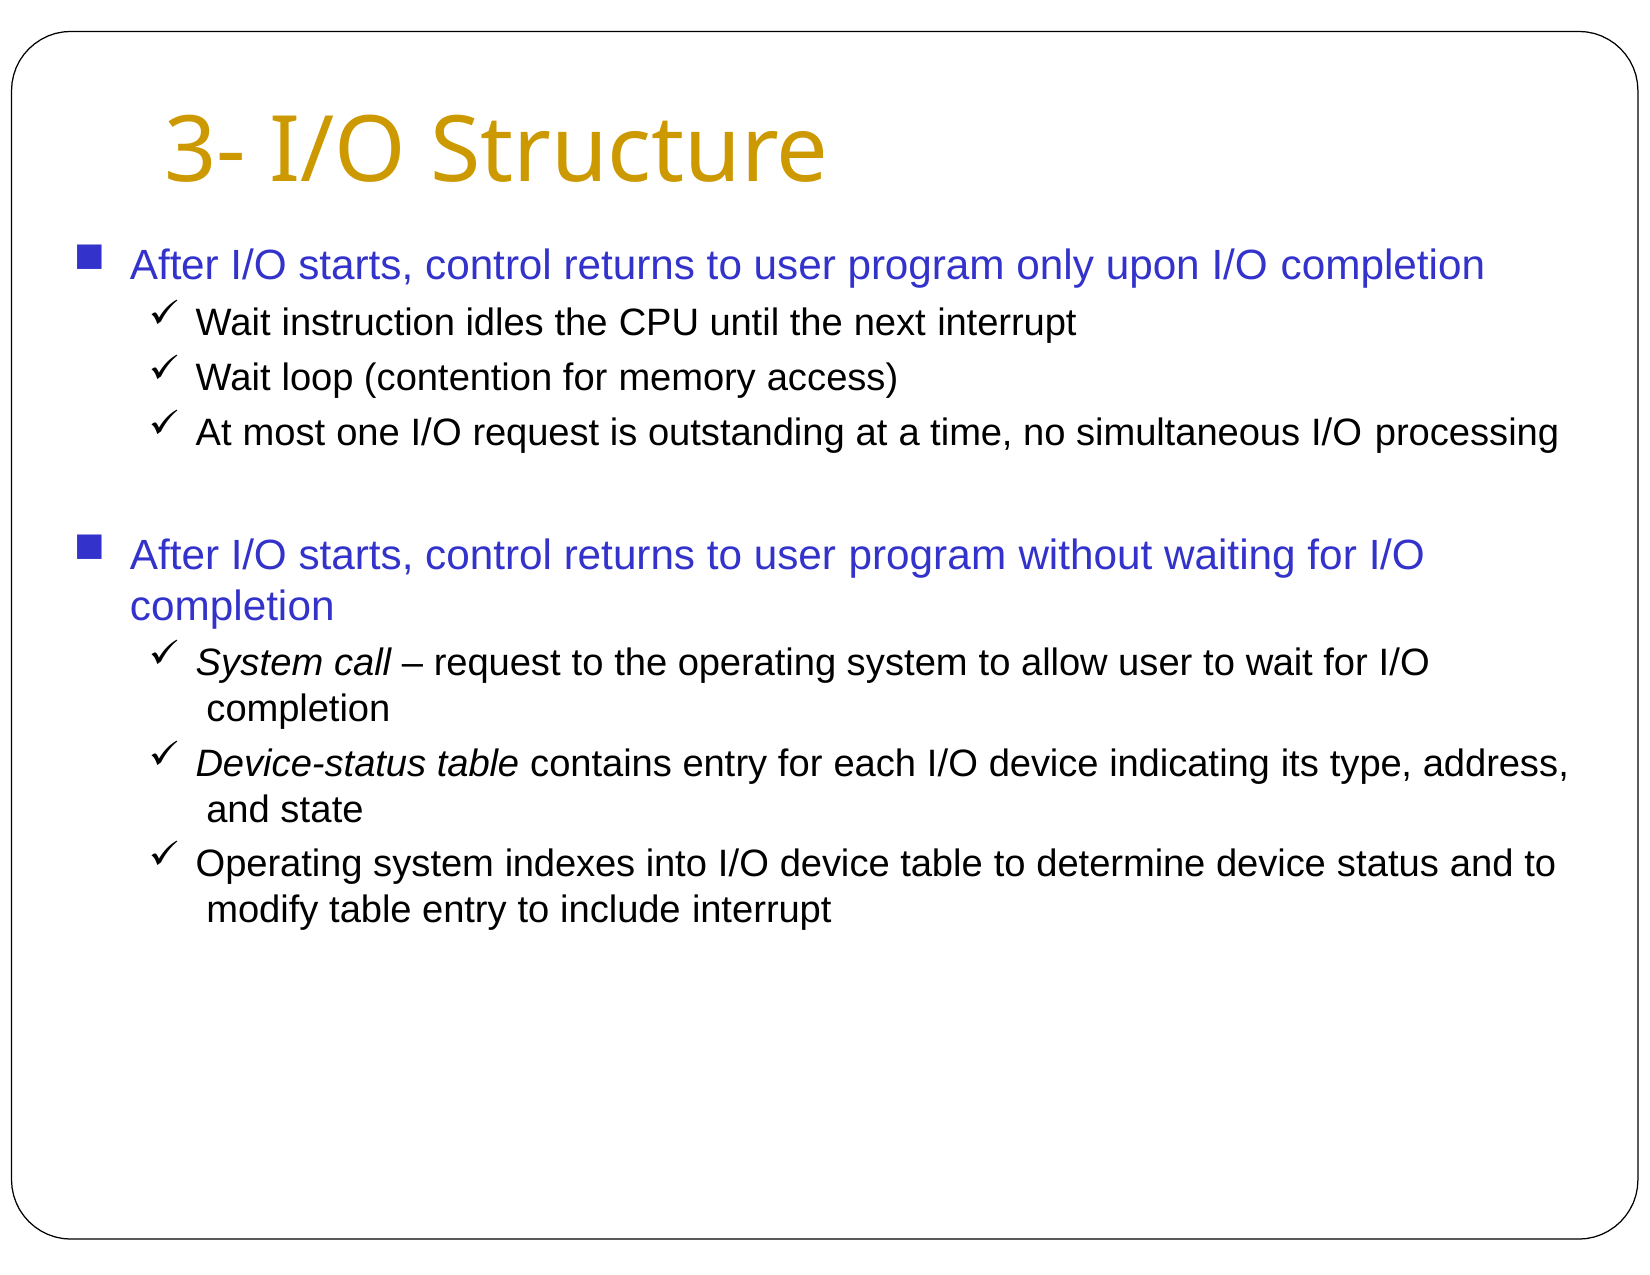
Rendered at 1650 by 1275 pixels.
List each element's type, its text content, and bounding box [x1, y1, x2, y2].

text_box After I/O starts, control returns to user program only upon I/O completion Wait instruction idles the CPU until the next interrupt Wait loop (contention for memory access) At most one I/O request is outstanding at a time, no simultaneous I/O processing After I/O starts, control returns to user program without waiting for I/O completion System call – request to the operating system to allow user to wait for I/O completion Device-status table contains entry for each I/O device indicating its type, address, and state Operating system indexes into I/O device table to determine device status and to modify table entry to include interrupt [71, 225, 1571, 931]
title 3- I/O Structure [162, 87, 953, 225]
